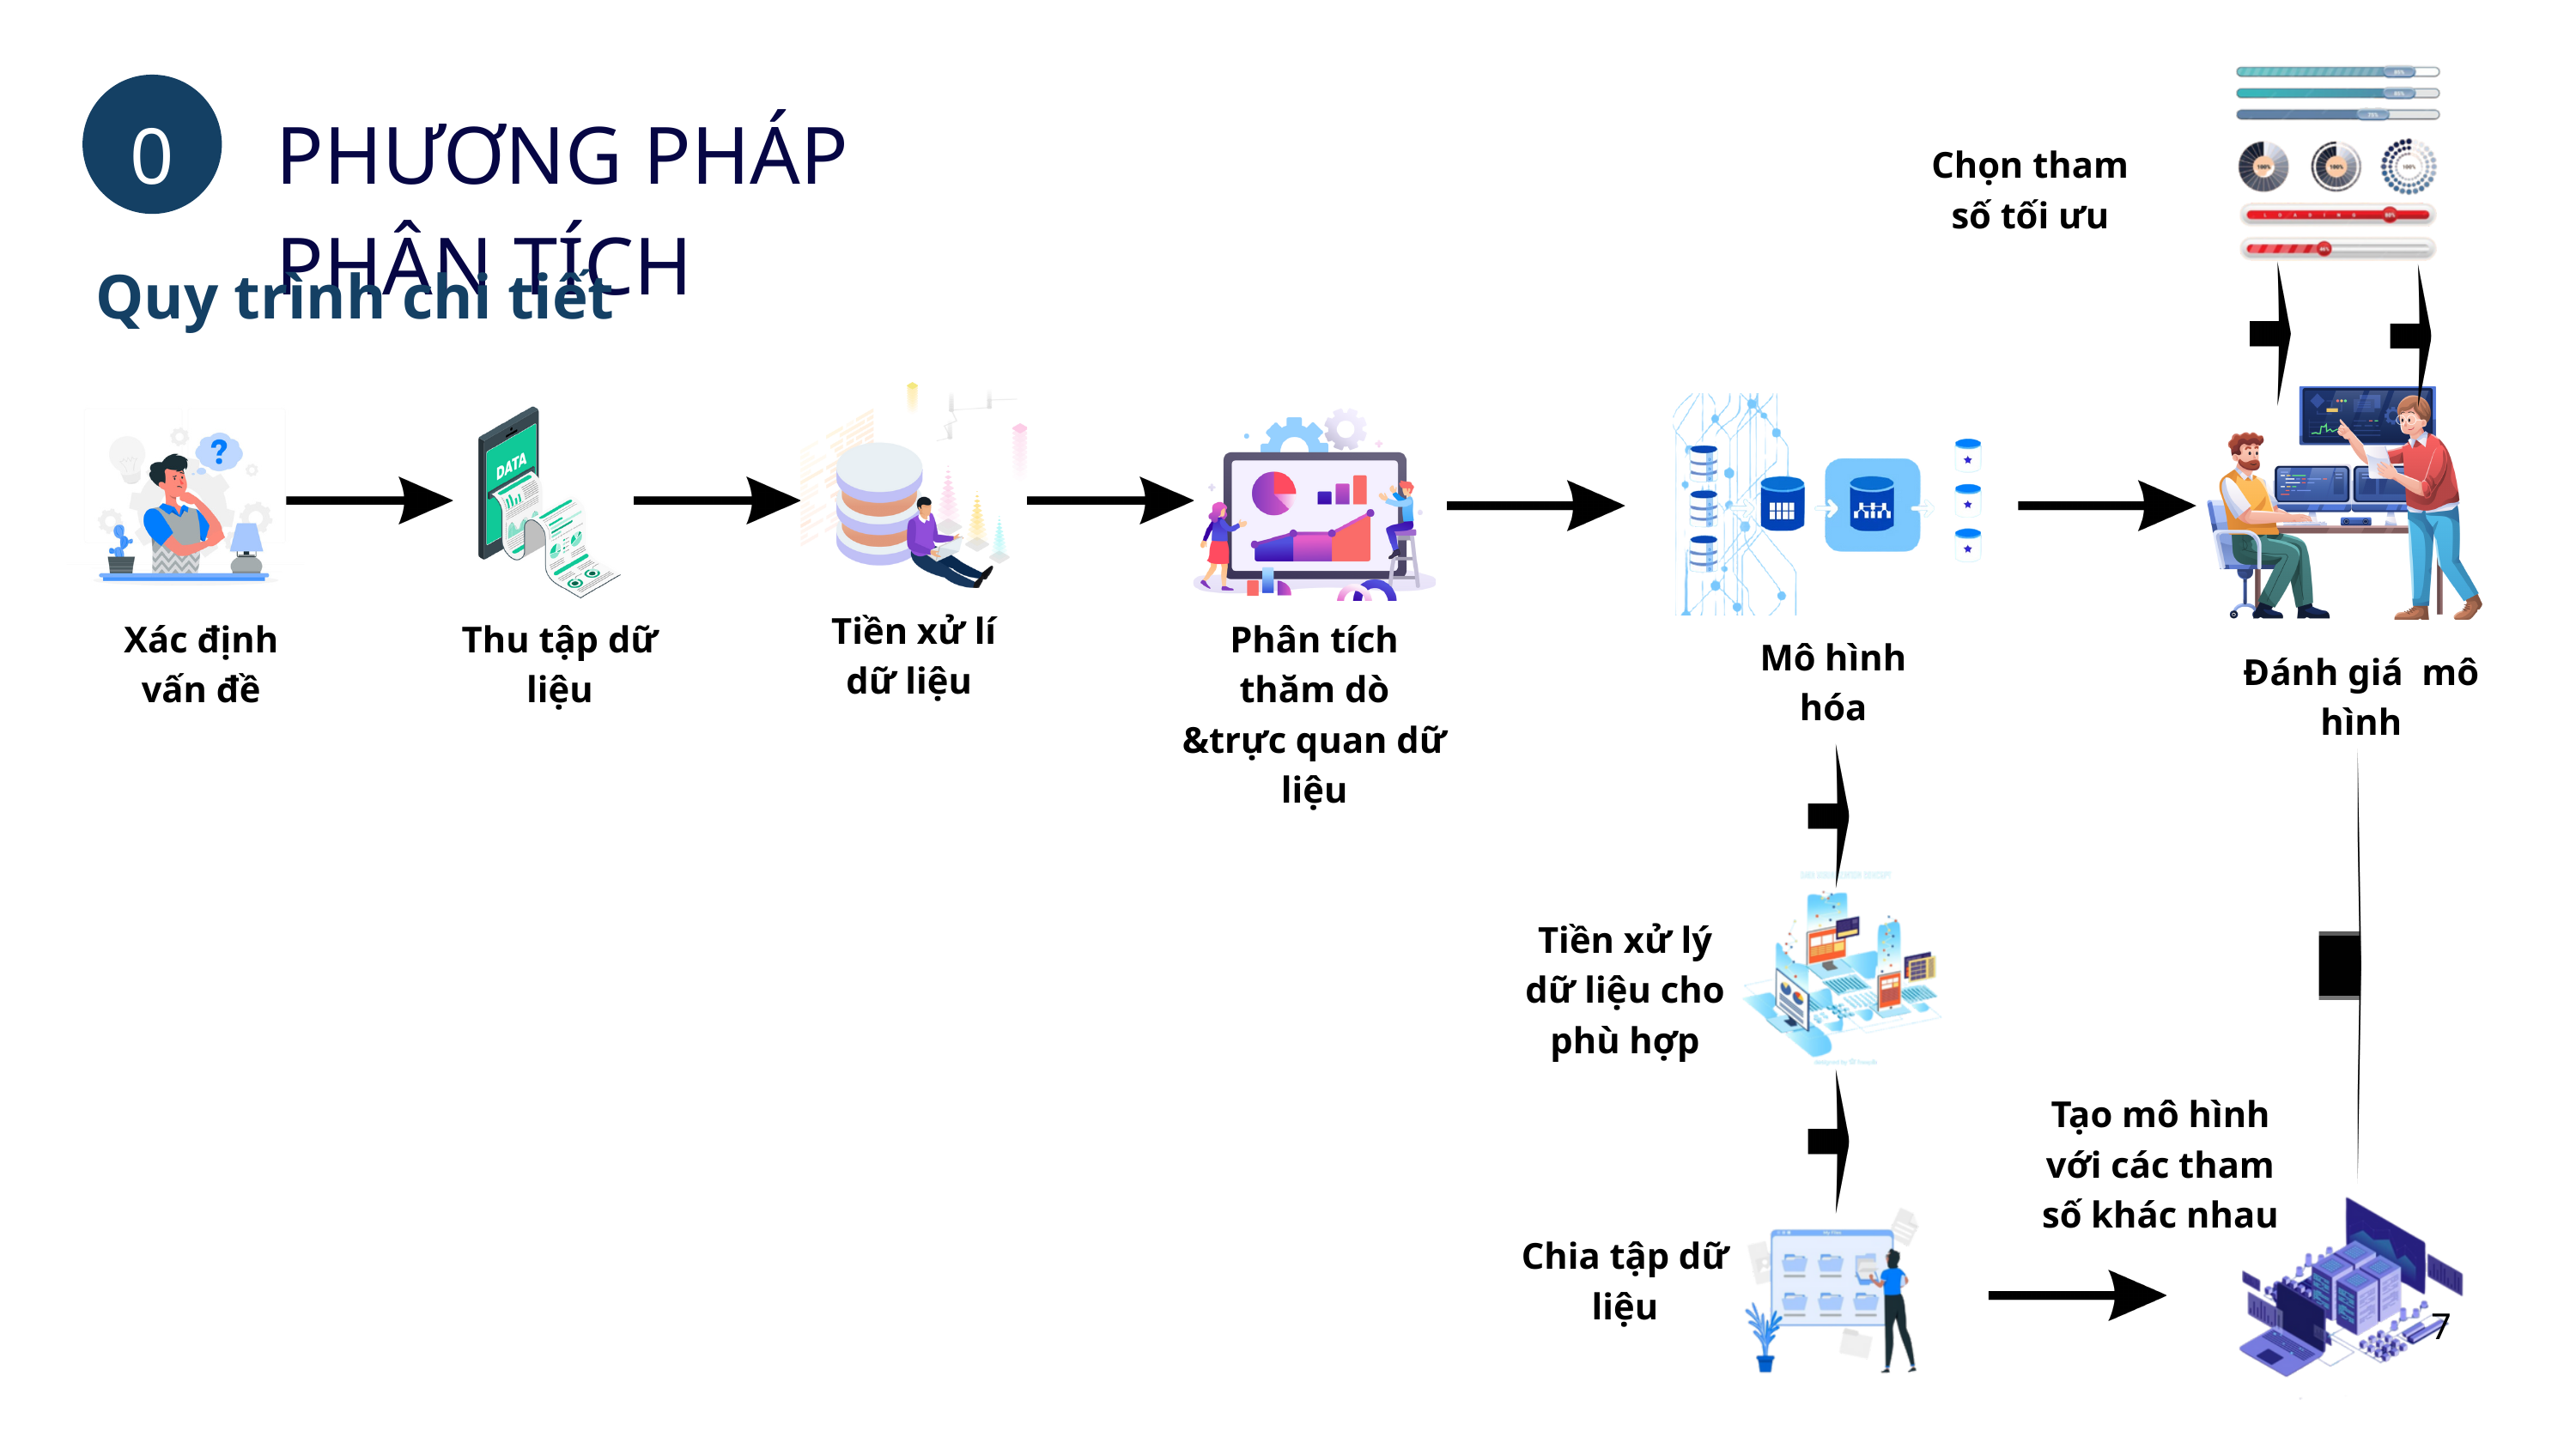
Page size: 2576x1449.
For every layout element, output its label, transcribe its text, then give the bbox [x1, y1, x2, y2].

text_box [1705, 825, 1987, 1106]
text_box [1027, 476, 1193, 524]
text_box [1988, 1270, 2167, 1321]
text_box Đánh giá mô hình [2224, 642, 2499, 743]
text_box Mô hình hóa [1741, 627, 1927, 729]
text_box Thu tập dữ liệu [455, 609, 665, 711]
text_box [2207, 386, 2482, 620]
text_box Quy trình chi tiết [95, 246, 769, 331]
text_box [1636, 393, 2032, 615]
text_box [800, 382, 1028, 588]
text_box Xác định vấn đề [88, 609, 314, 711]
text_box [2171, 0, 2505, 334]
text_box 7 [2431, 1296, 2452, 1348]
text_box [634, 476, 801, 524]
text_box [66, 382, 305, 620]
text_box [286, 476, 453, 524]
text_box [432, 400, 671, 611]
text_box [1680, 1141, 1987, 1449]
text_box [1193, 408, 1437, 601]
text_box [2250, 261, 2291, 406]
text_box [2318, 749, 2361, 1184]
text_box Tạo mô hình với các tham số khác nhau [2030, 1084, 2291, 1235]
text_box [2166, 1106, 2509, 1449]
text_box [1447, 480, 1625, 531]
text_box Tiền xử lí dữ liệu [817, 601, 1011, 702]
text_box [1807, 743, 1850, 888]
text_box Tiền xử lý dữ liệu cho phù hợp [1521, 910, 1729, 1061]
text_box Chọn tham số tối ưu [1926, 135, 2135, 236]
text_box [82, 74, 1004, 215]
text_box Phân tích thăm dò &trực quan dữ liệu [1182, 609, 1448, 810]
text_box Chia tập dữ liệu [1521, 1226, 1729, 1327]
text_box [1807, 1069, 1850, 1214]
text_box [2390, 264, 2432, 409]
text_box [2032, 480, 2196, 531]
